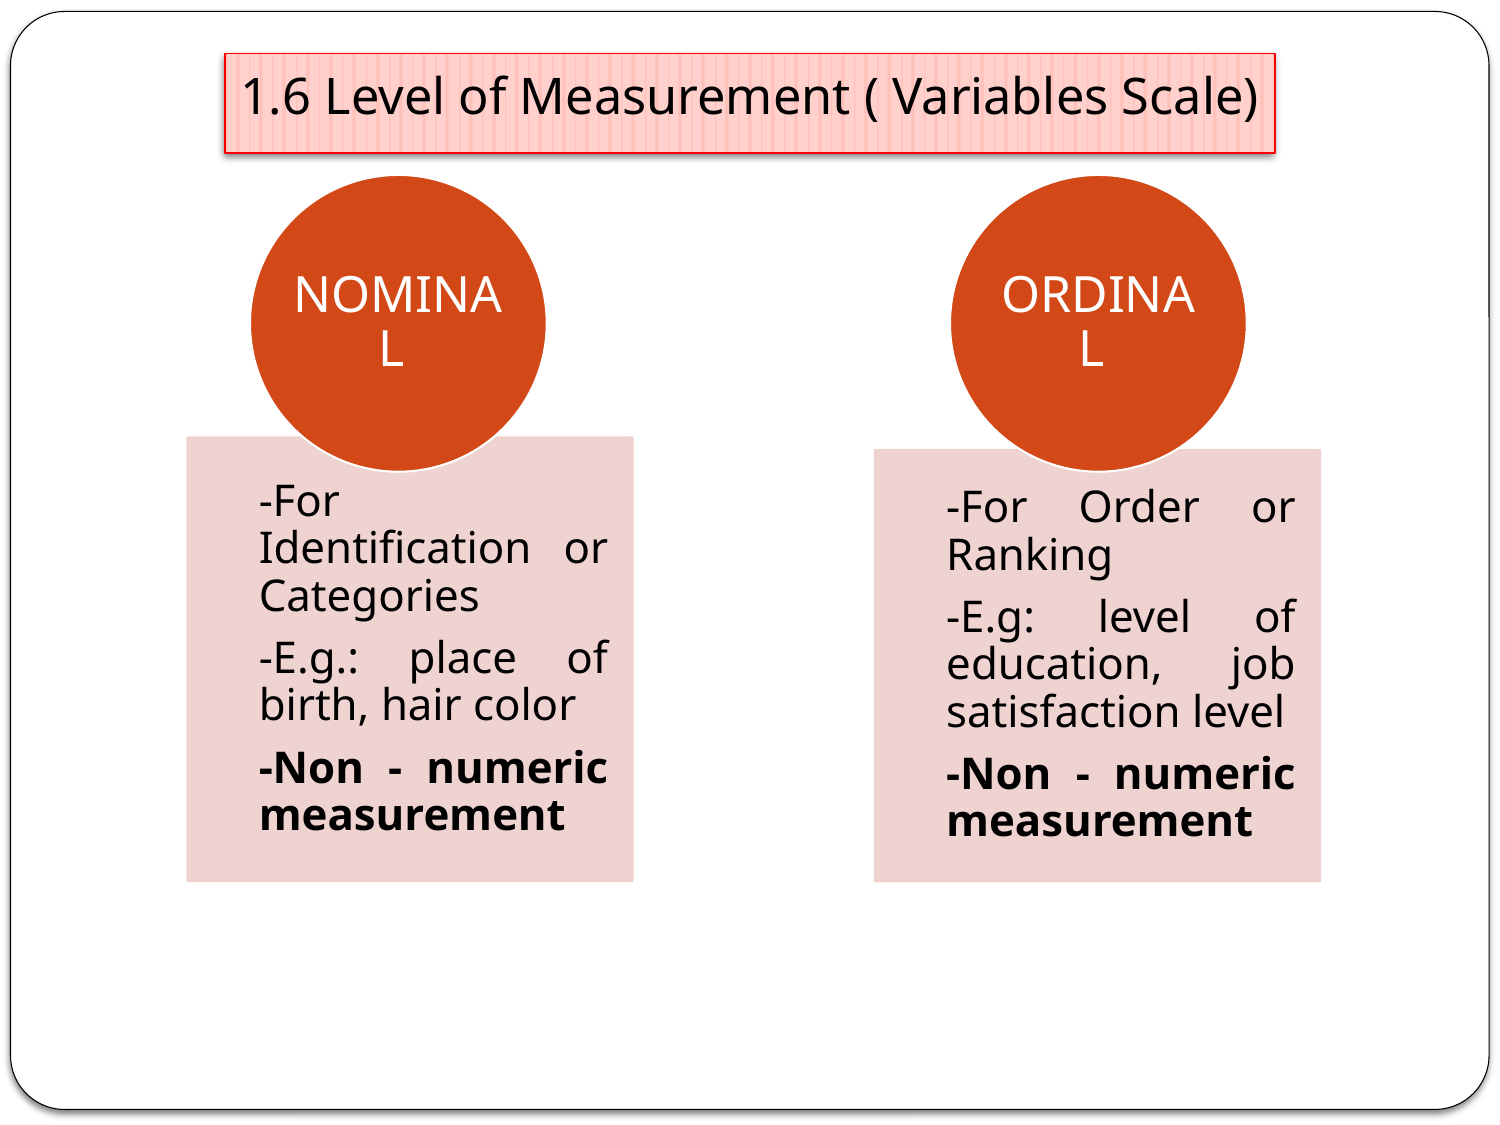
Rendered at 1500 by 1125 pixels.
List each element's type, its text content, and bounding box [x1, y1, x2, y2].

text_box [37, 124, 1463, 1076]
text_box 1.6 Level of Measurement ( Variables Scale) [224, 53, 1276, 124]
